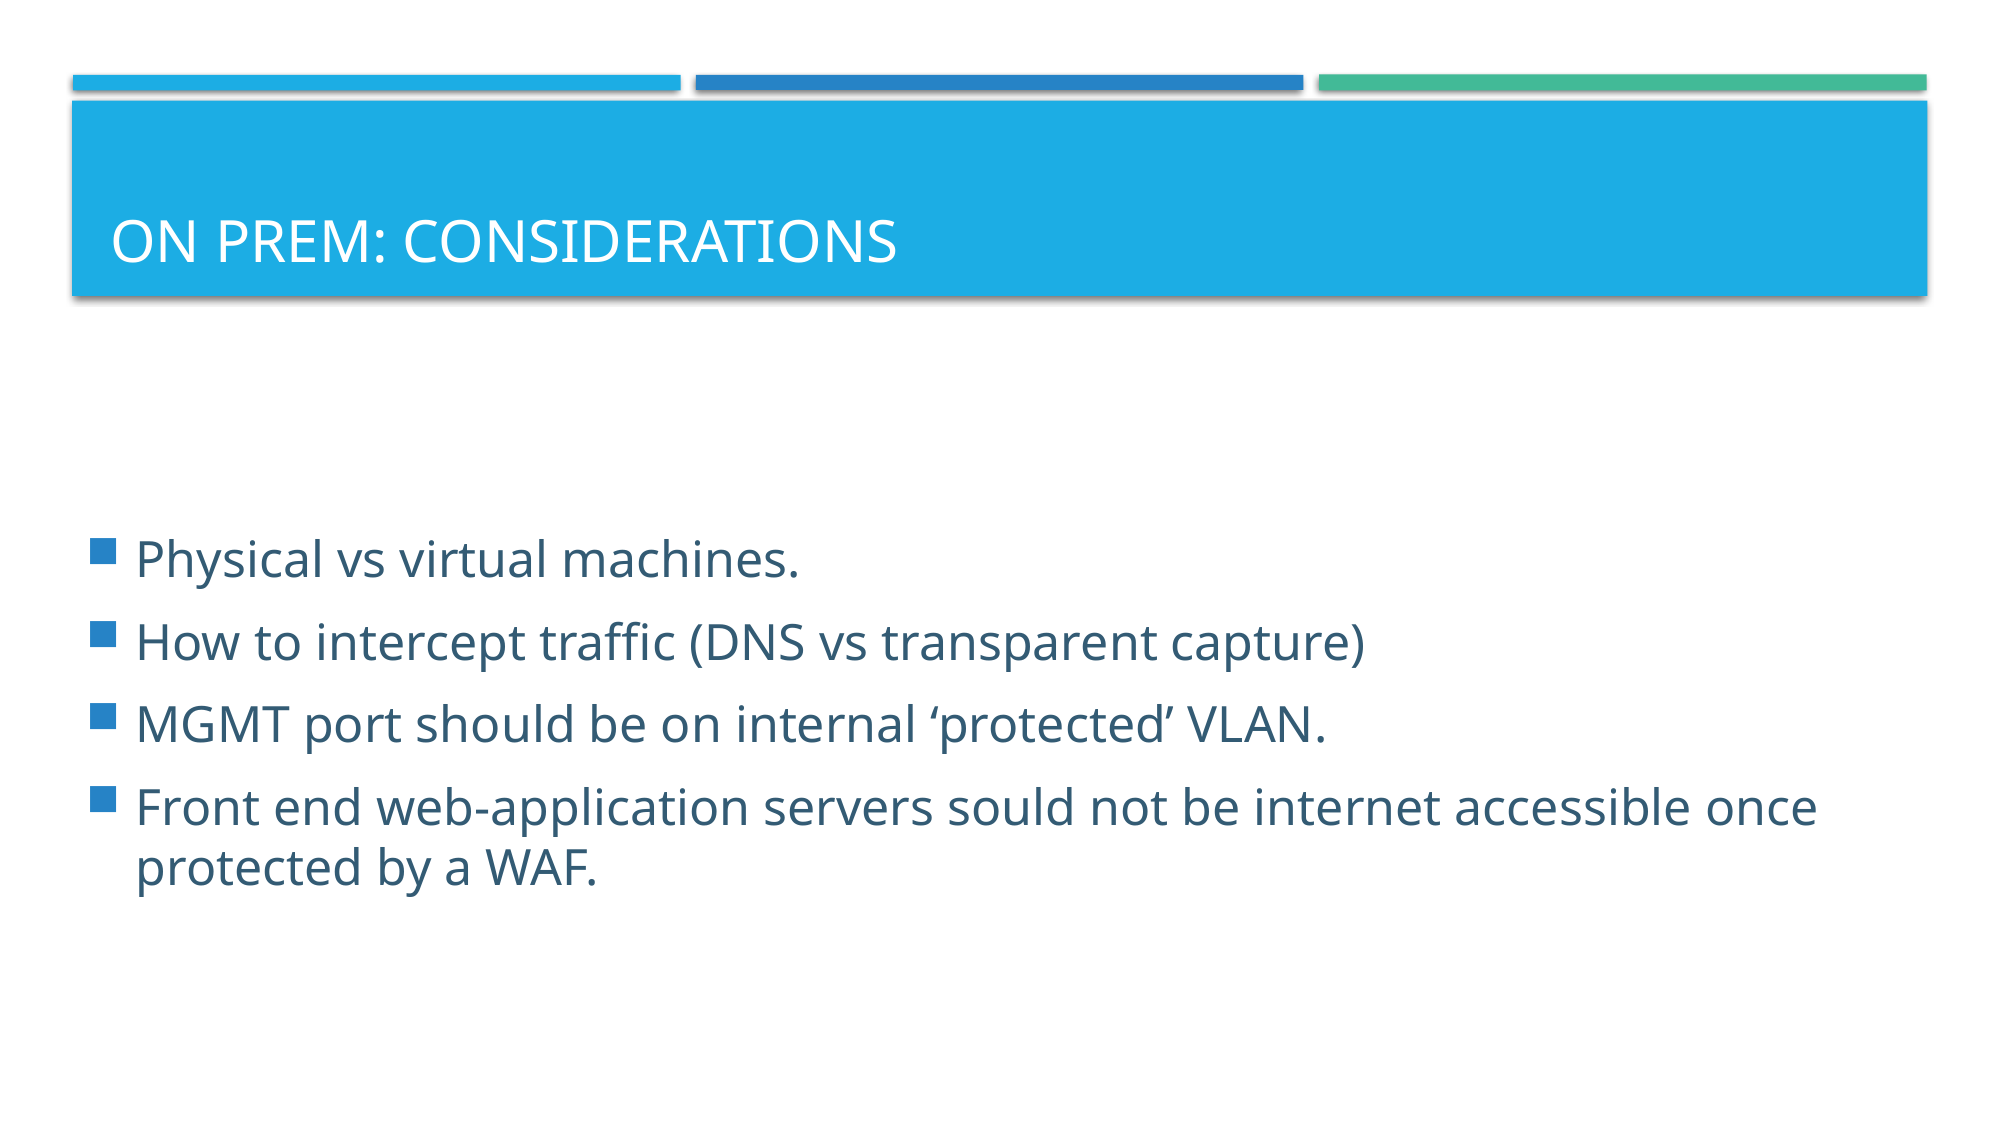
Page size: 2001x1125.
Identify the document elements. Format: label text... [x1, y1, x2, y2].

title On Prem: Considerations [95, 115, 1905, 282]
list Physical vs virtual machines. How to intercept traffic (DNS vs transparent capture) MGMT port should be on internal ‘protected’ VLAN. Front end web-application servers sould not be internet accessible once protected by a WAF. [70, 297, 1922, 1125]
